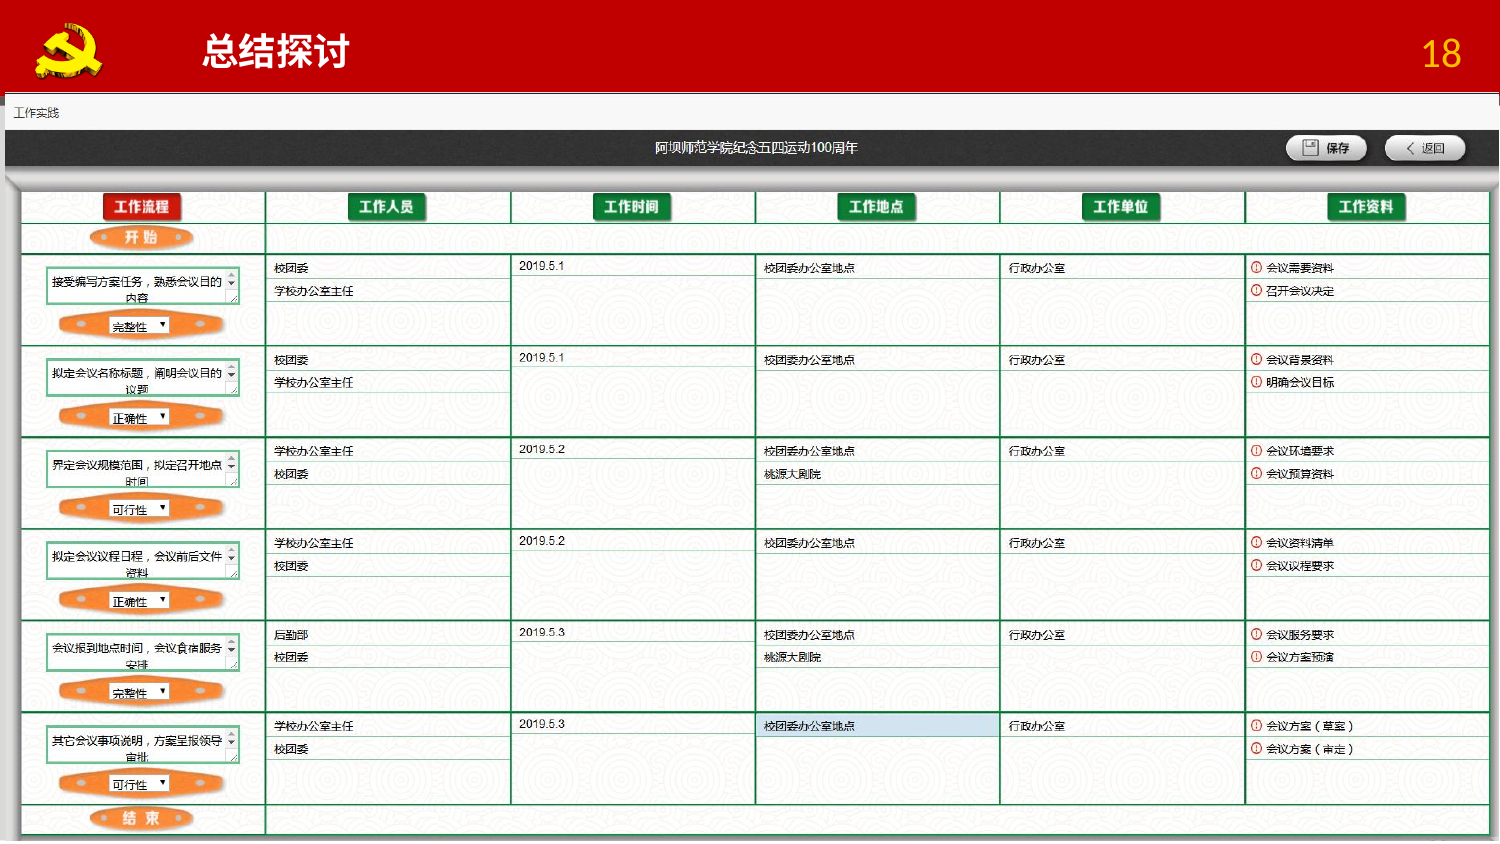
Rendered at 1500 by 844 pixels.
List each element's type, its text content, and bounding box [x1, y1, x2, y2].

text_box 18 [1414, 27, 1468, 74]
picture [29, 17, 109, 84]
text_box [0, 0, 1500, 96]
picture [5, 92, 1499, 841]
text_box 总结探讨 [186, 20, 367, 81]
